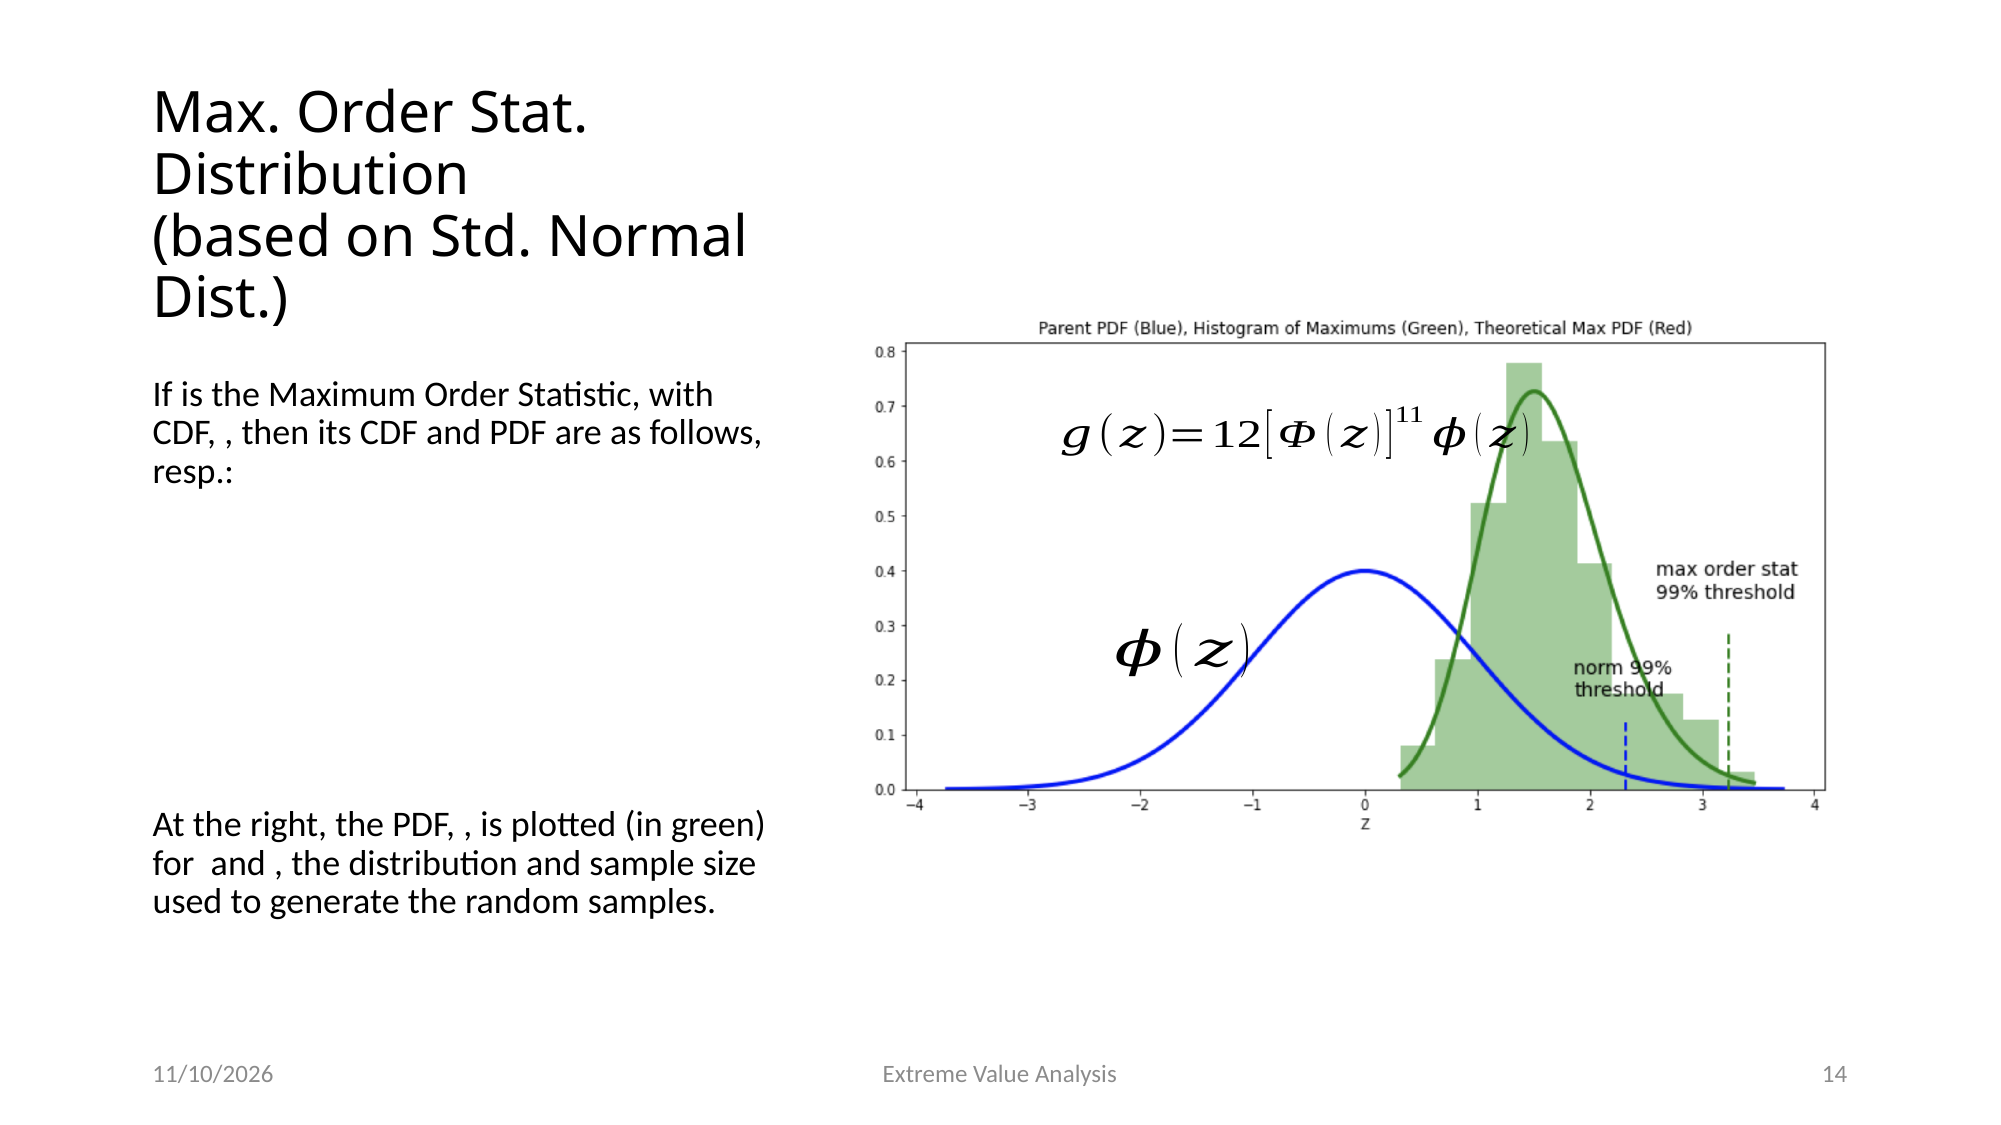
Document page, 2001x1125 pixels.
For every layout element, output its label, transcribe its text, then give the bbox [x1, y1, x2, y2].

slide_number 14 [1412, 1042, 1863, 1103]
footer Extreme Value Analysis [662, 1042, 1338, 1103]
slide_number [137, 1042, 588, 1103]
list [855, 303, 1858, 852]
title Max. Order Stat. Distribution (based on Std. Normal Dist.) [137, 75, 869, 338]
